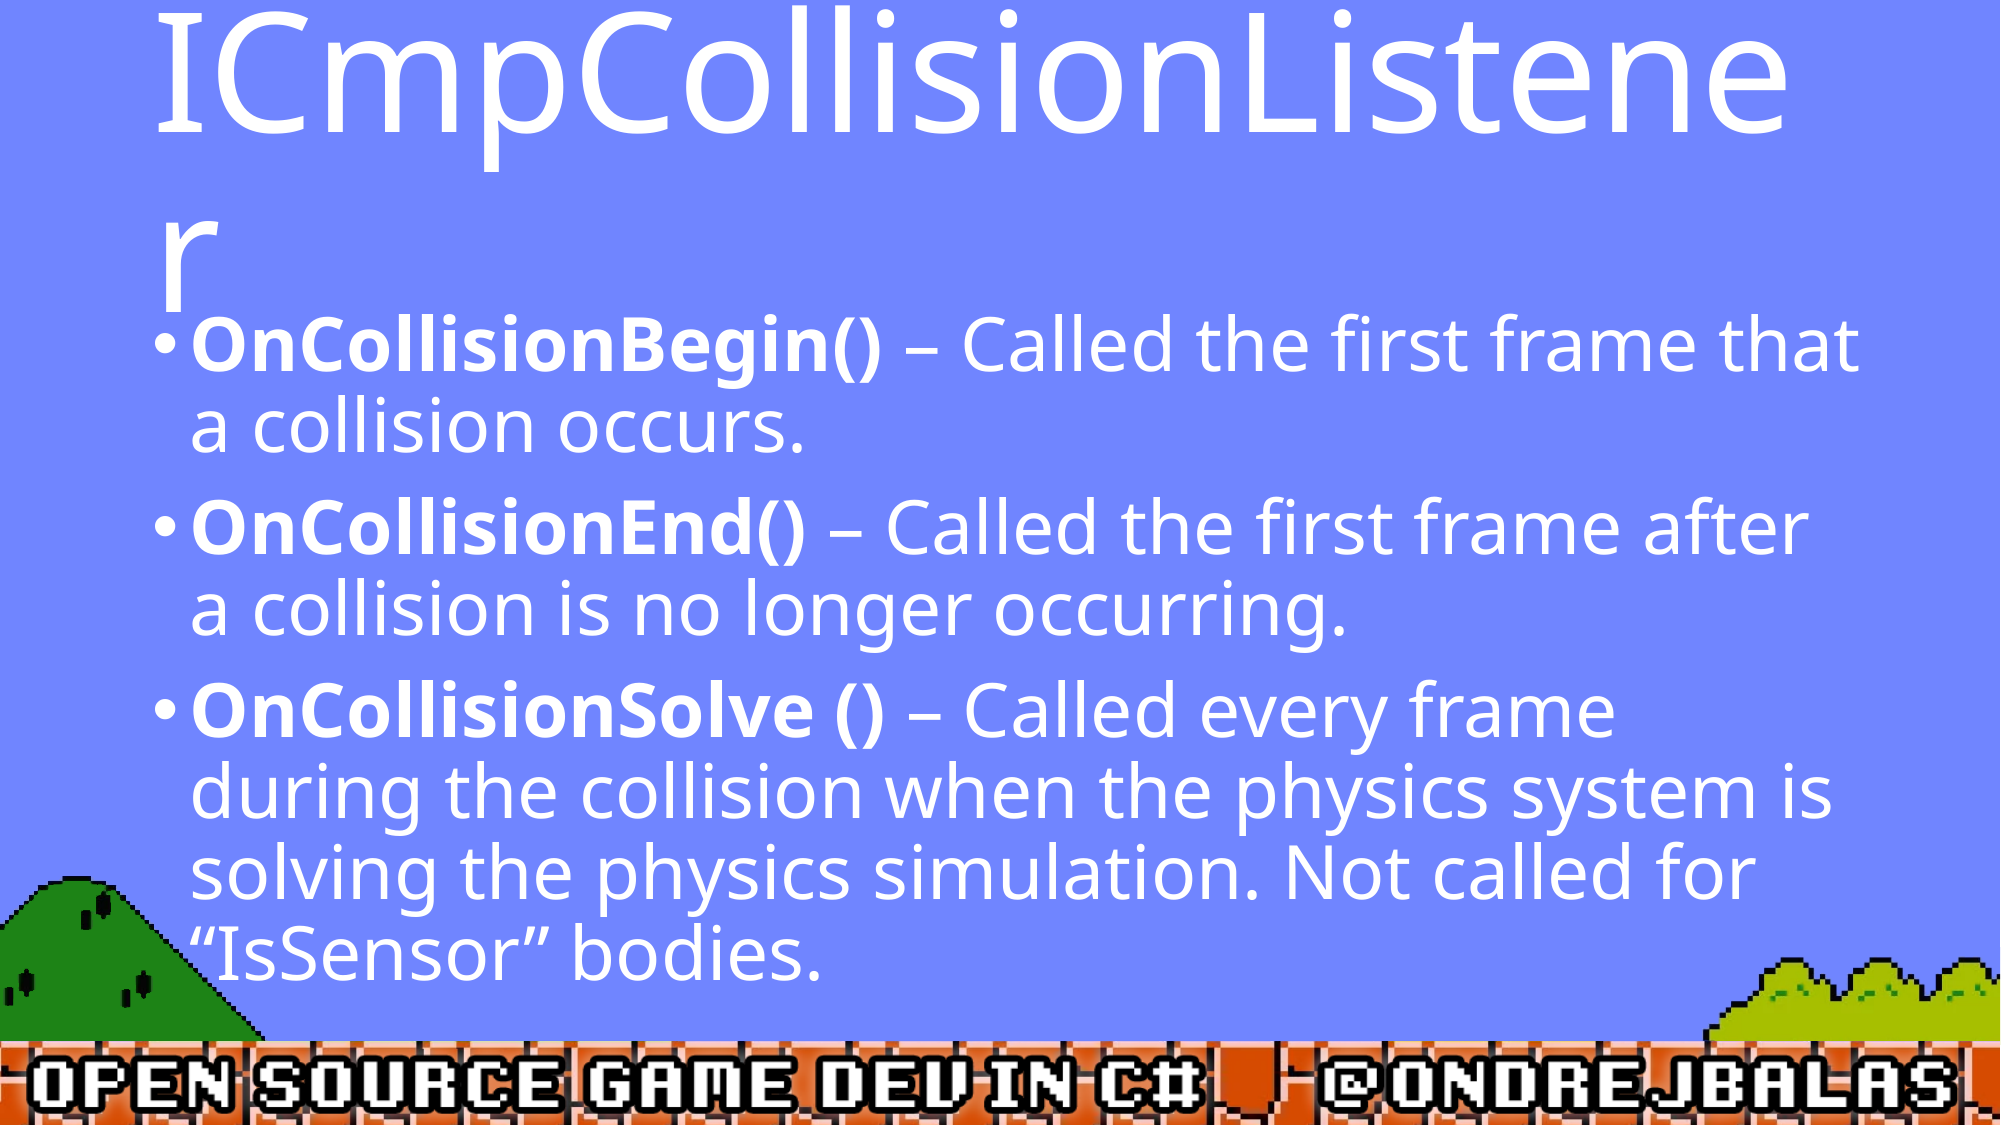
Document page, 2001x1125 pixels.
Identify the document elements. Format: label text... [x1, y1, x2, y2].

title ICmpCollisionListener [137, 59, 1863, 278]
list OnCollisionBegin() – Called the first frame that a collision occurs. OnCollisionEnd() – Called the first frame after a collision is no longer occurring. OnCollisionSolve () – Called every frame during the collision when the physics system is solving the physics simulation. Not called for “IsSensor” bodies. [137, 299, 1886, 1014]
